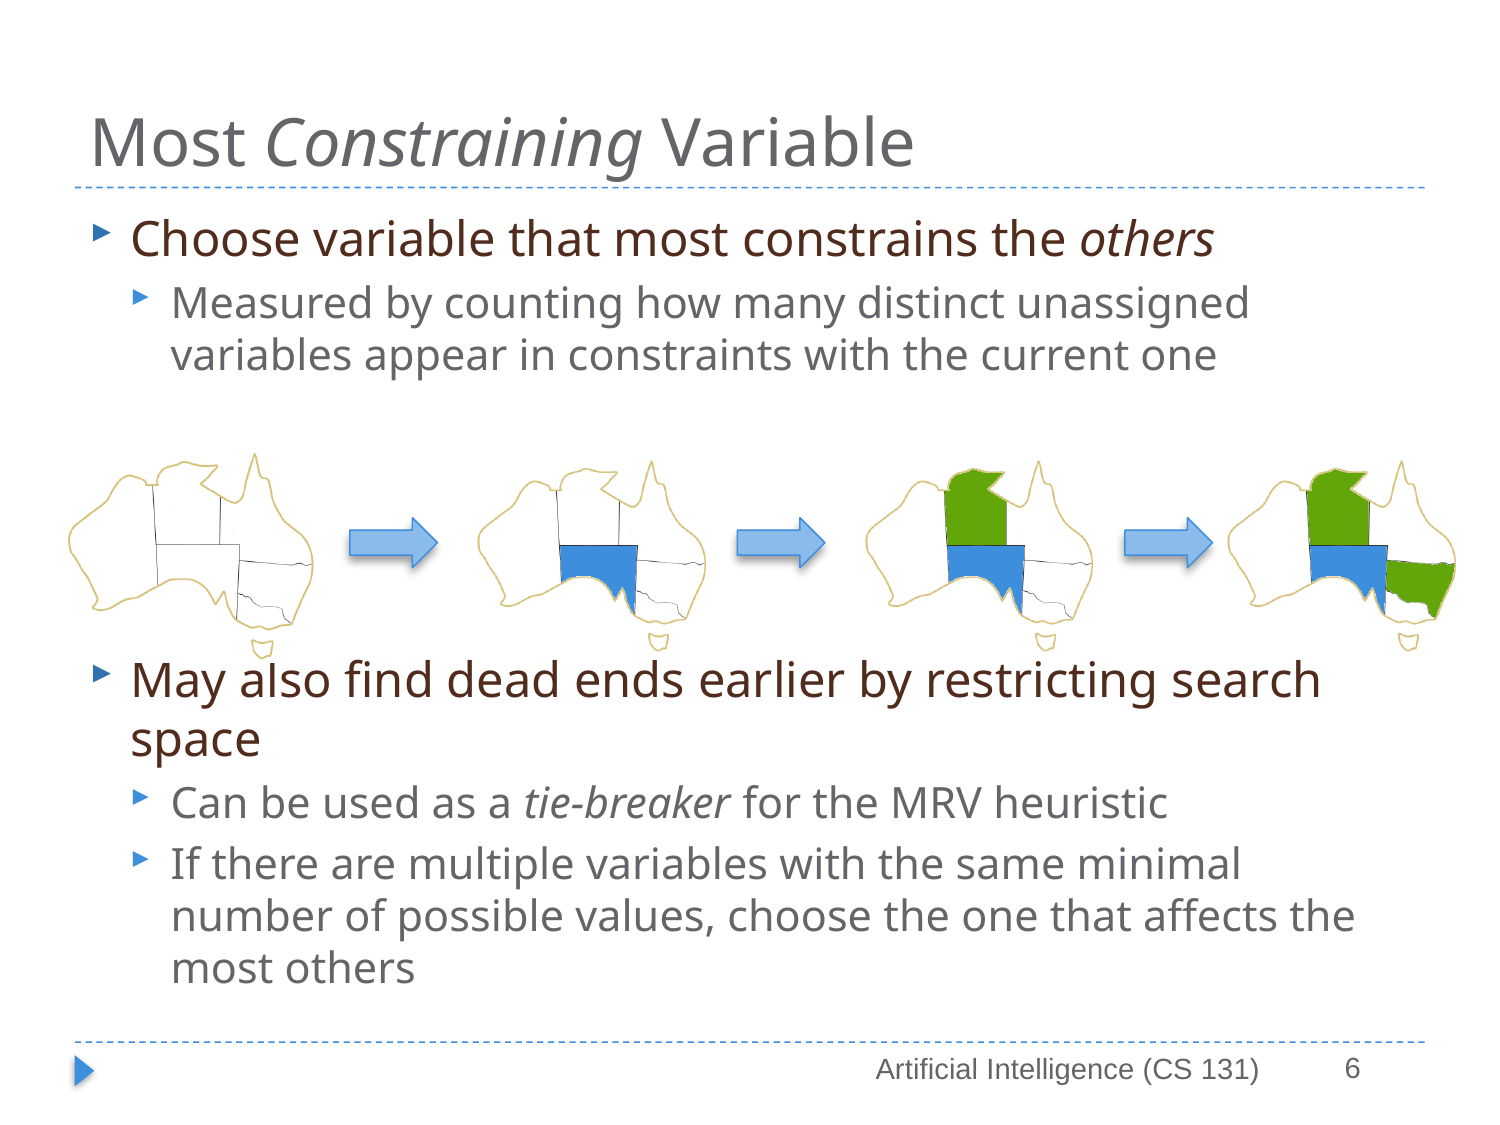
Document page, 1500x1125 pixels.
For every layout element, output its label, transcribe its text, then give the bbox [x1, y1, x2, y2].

text_box [1124, 516, 1214, 569]
picture [860, 455, 1101, 655]
slide_number 6 [1212, 1042, 1376, 1103]
list Choose variable that most constrains the others Measured by counting how many distinct unassigned variables appear in constraints with the current one May also find dead ends earlier by restricting search space Can be used as a tie-breaker for the MRV heuristic If there are multiple variables with the same minimal number of possible values, choose the one that affects the most others [75, 200, 1425, 1006]
footer Artificial Intelligence (CS 131) [575, 1042, 1212, 1103]
picture [472, 455, 713, 655]
picture [1222, 455, 1463, 655]
title Most Constraining Variable [75, 24, 1425, 188]
picture [62, 447, 321, 663]
text_box [736, 516, 826, 569]
text_box [349, 516, 439, 569]
